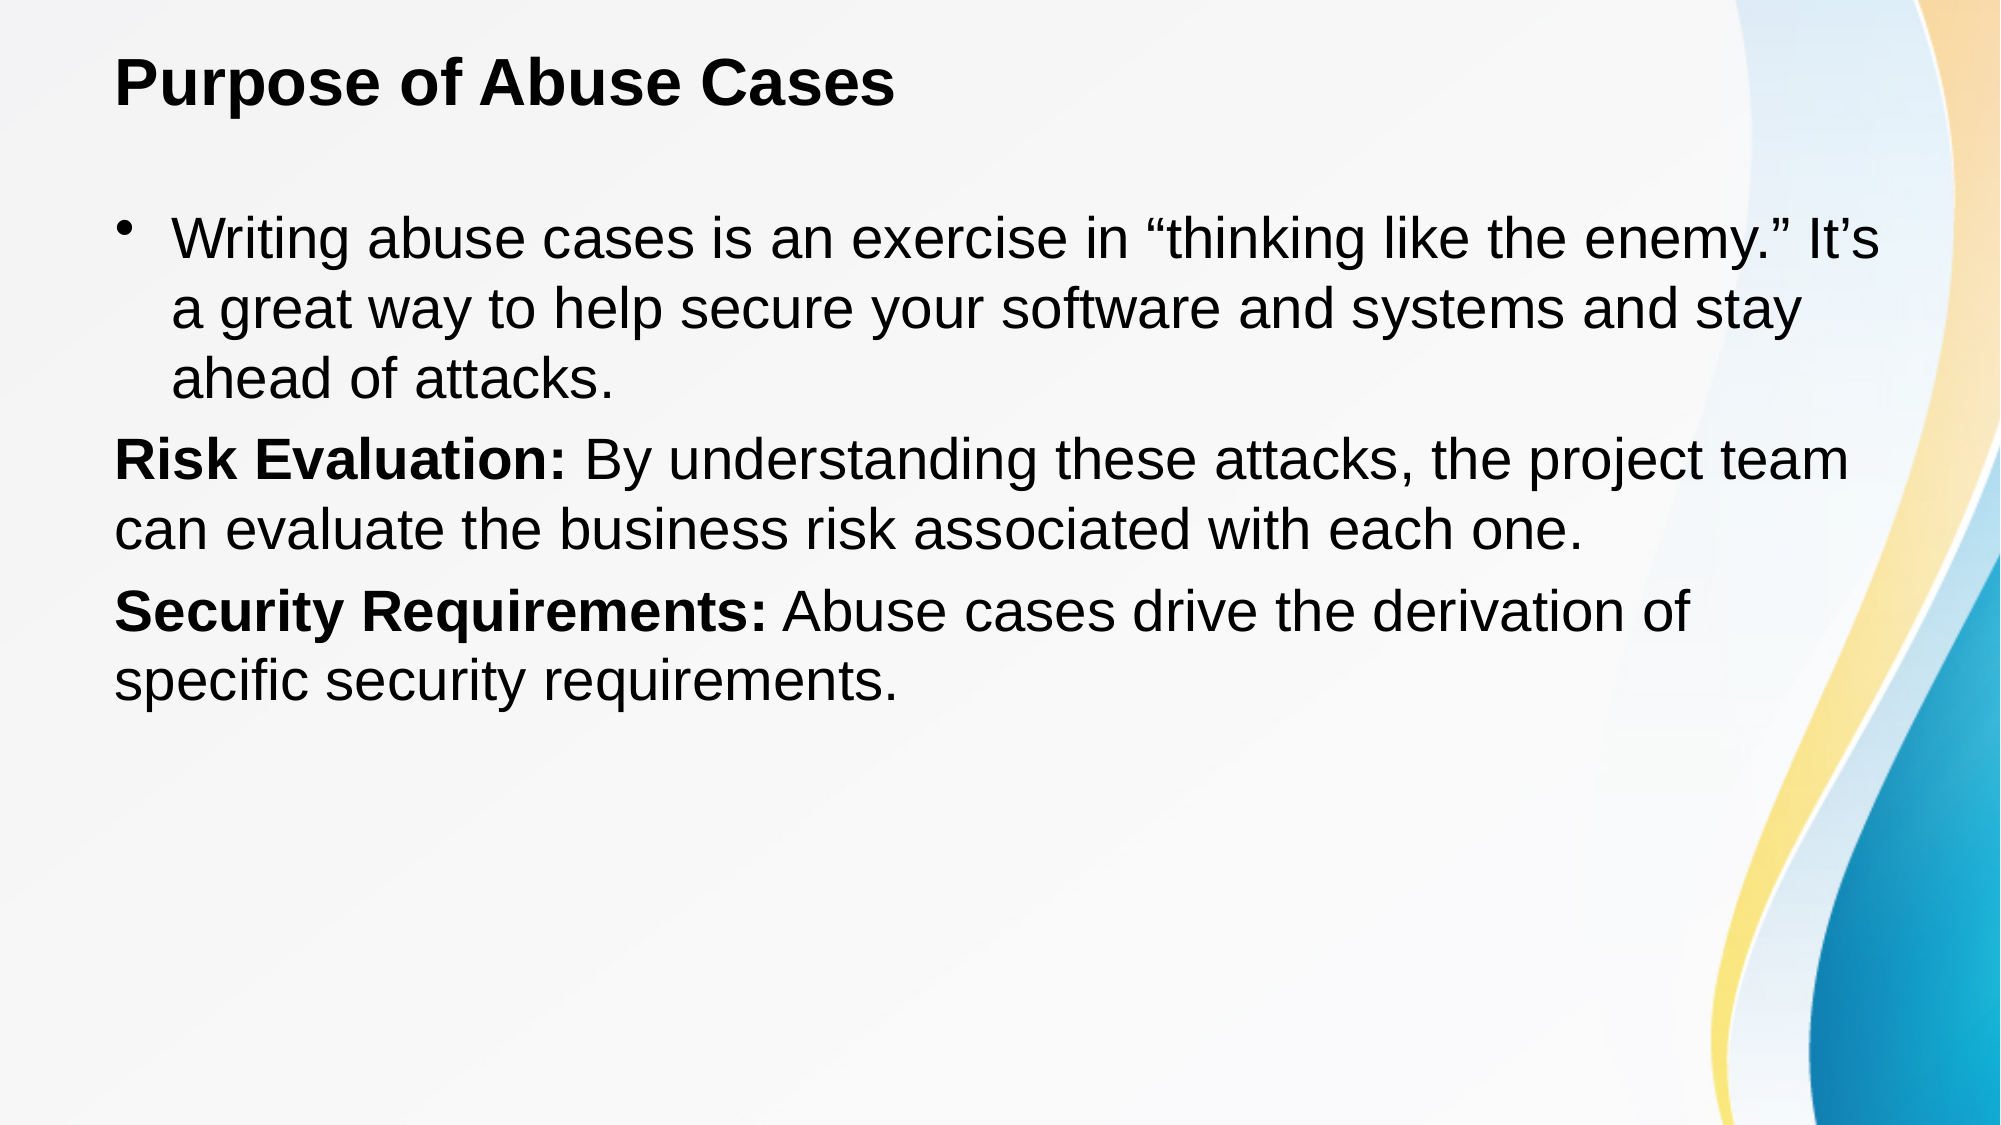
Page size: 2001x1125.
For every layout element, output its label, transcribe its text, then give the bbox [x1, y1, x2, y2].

list Writing abuse cases is an exercise in “thinking like the enemy.” It’s a great way to help secure your software and systems and stay ahead of attacks. Risk Evaluation: By understanding these attacks, the project team can evaluate the business risk associated with each one. Security Requirements: Abuse cases drive the derivation of specific security requirements. [99, 192, 1901, 1006]
picture [0, 0, 2001, 1125]
title Purpose of Abuse Cases [99, 30, 1901, 127]
